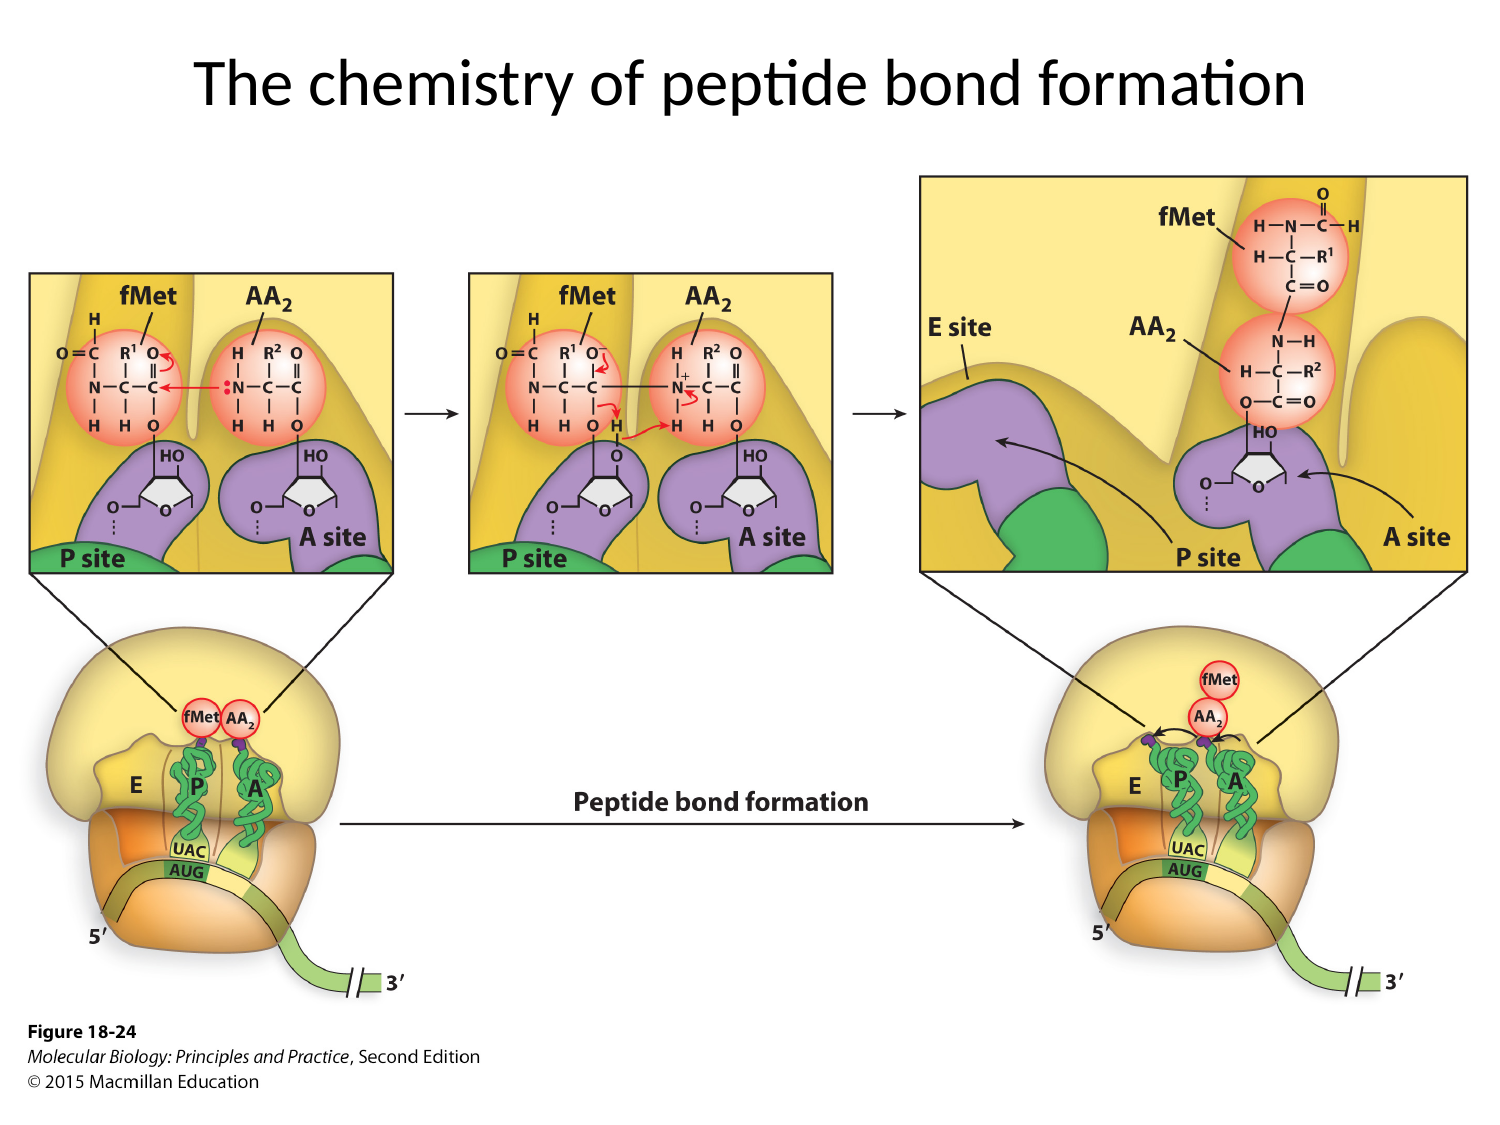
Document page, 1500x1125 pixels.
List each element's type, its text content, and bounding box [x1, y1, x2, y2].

text_box The chemistry of peptide bond formation [46, 31, 1456, 126]
picture [19, 168, 1476, 1095]
